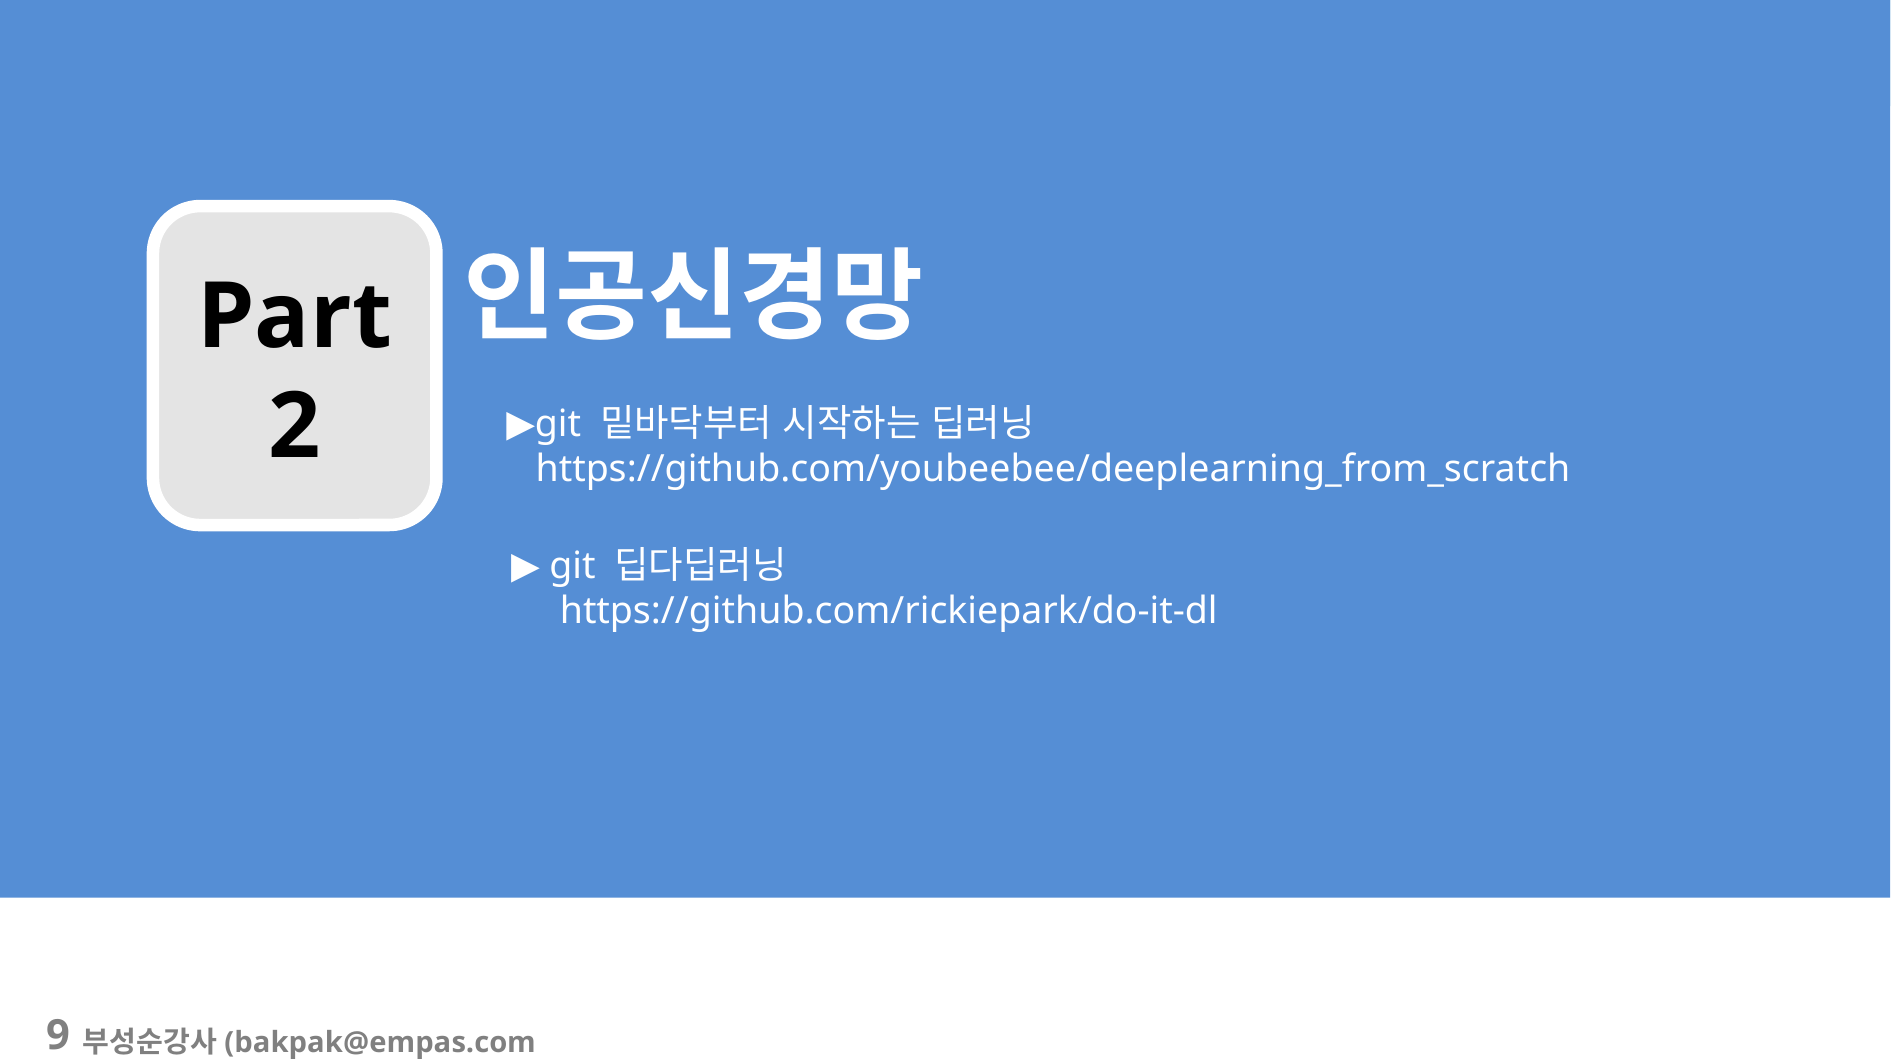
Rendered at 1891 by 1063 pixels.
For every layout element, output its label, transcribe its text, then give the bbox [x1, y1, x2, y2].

text_box ▶git 밑바닥부터 시작하는 딥러닝 https://github.com/youbeebee/deeplearning_from_scratch [491, 391, 1737, 497]
text_box [0, 0, 1891, 900]
text_box Part2 [150, 204, 439, 528]
text_box ▶ git 딥다딥러닝 https://github.com/rickiepark/do-it-dl [496, 533, 1483, 639]
text_box 인공신경망 [448, 224, 1560, 360]
